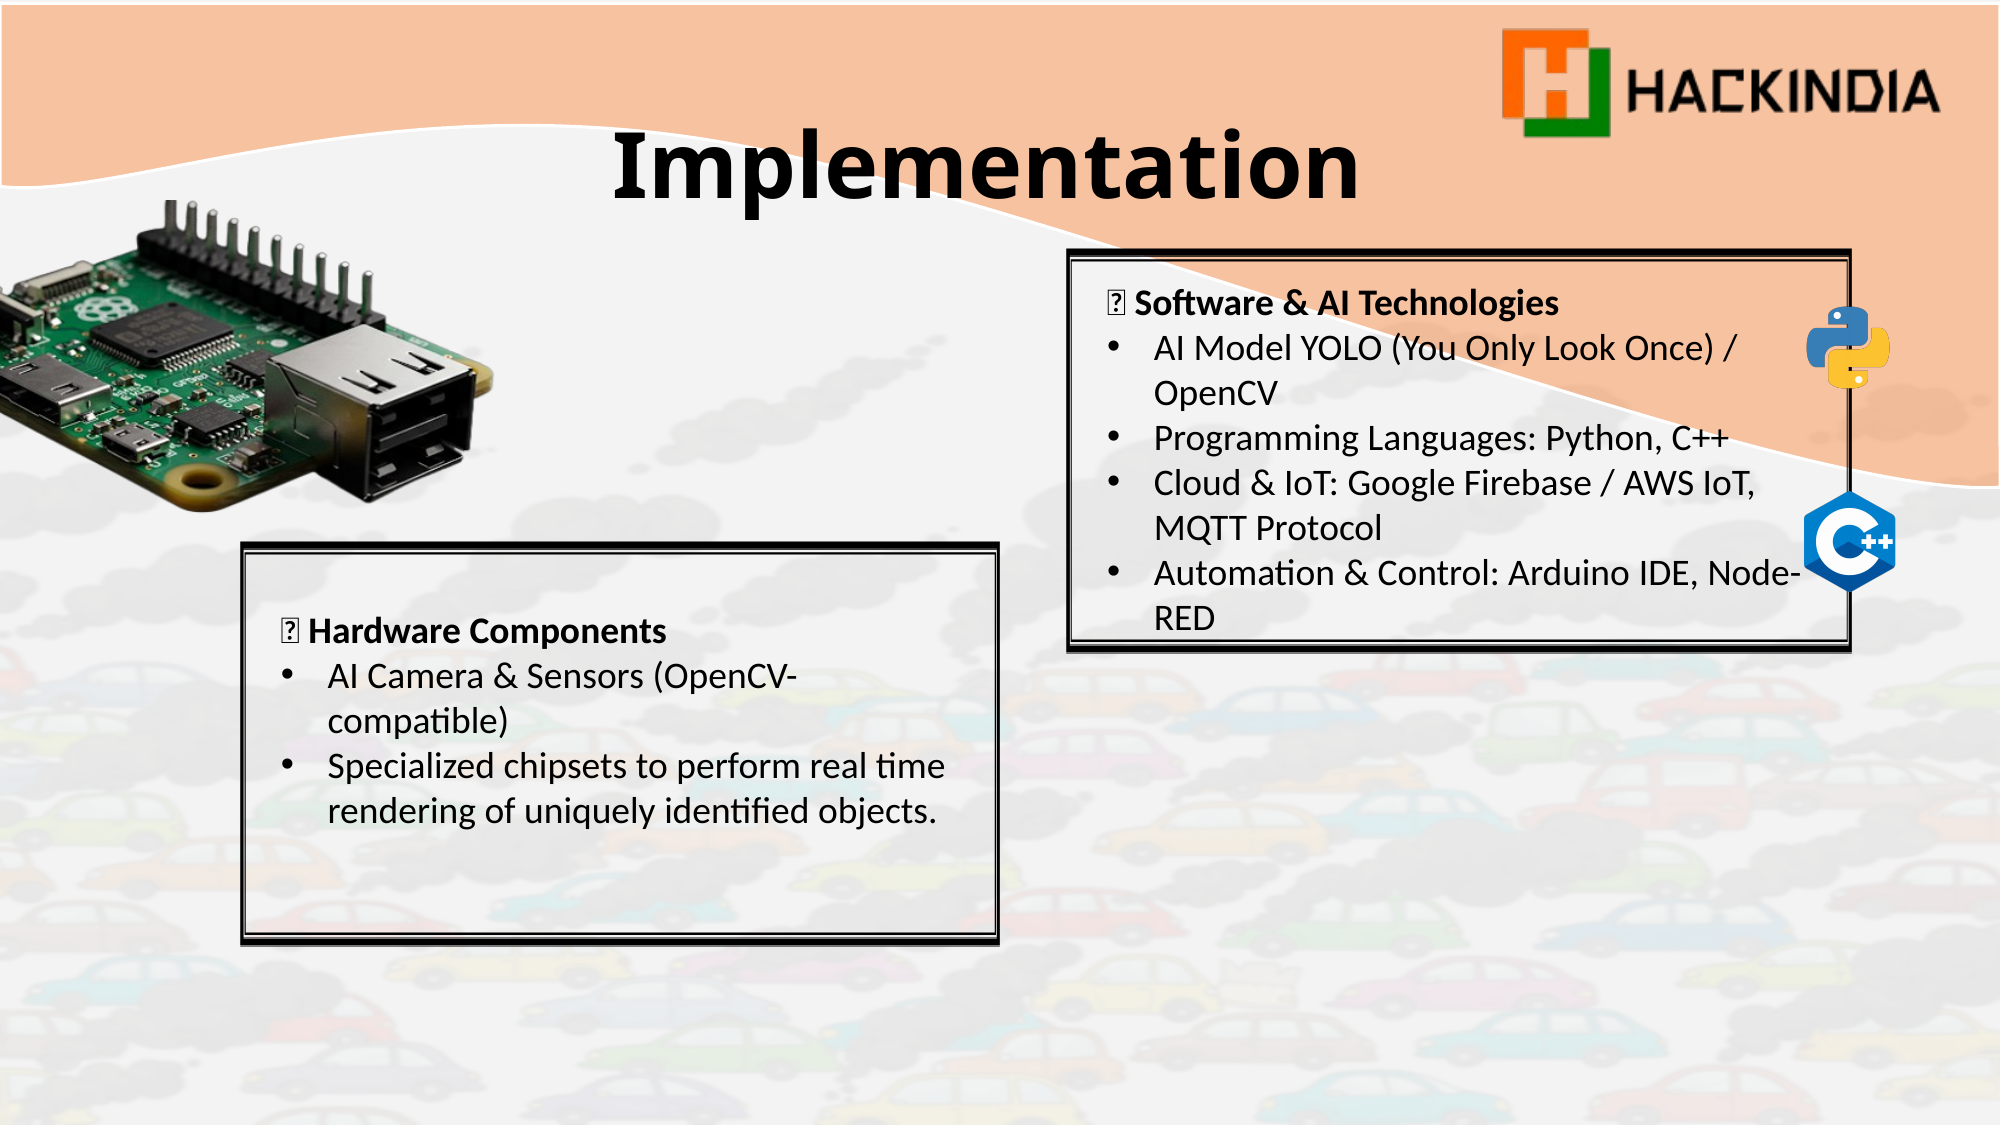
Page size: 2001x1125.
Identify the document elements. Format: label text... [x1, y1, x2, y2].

picture [1478, 0, 1952, 143]
picture [1066, 248, 1907, 654]
picture [0, 199, 1000, 947]
text_box [0, 1, 1478, 190]
title Implementation [137, 59, 1863, 278]
text_box [1852, 1, 2000, 490]
